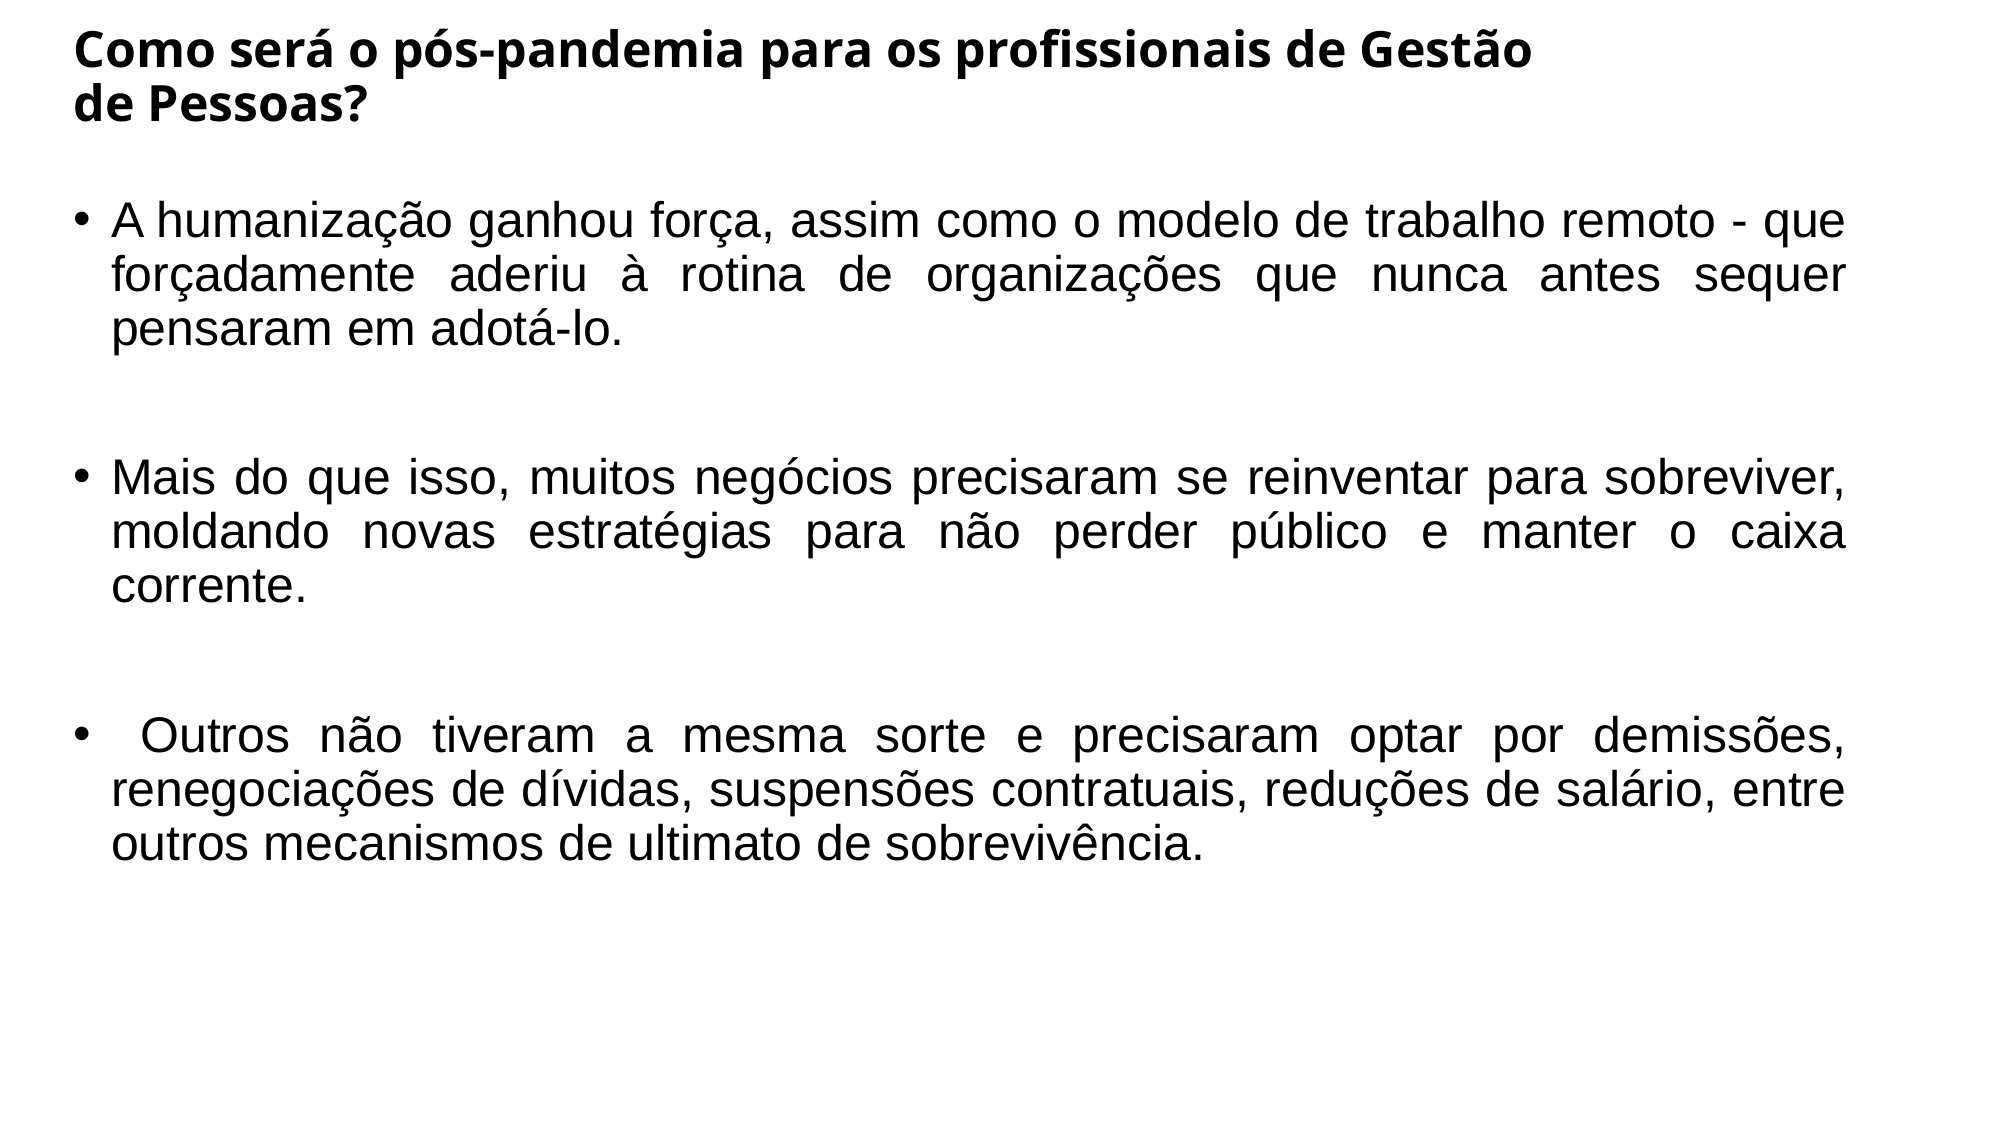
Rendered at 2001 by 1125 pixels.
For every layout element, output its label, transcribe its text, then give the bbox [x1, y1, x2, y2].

list A humanização ganhou força, assim como o modelo de trabalho remoto - que forçadamente aderiu à rotina de organizações que nunca antes sequer pensaram em adotá-lo. Mais do que isso, muitos negócios precisaram se reinventar para sobreviver, moldando novas estratégias para não perder público e manter o caixa corrente. Outros não tiveram a mesma sorte e precisaram optar por demissões, renegociações de dívidas, suspensões contratuais, reduções de salário, entre outros mecanismos de ultimato de sobrevivência. [58, 186, 1863, 901]
title Como será o pós-pandemia para os profissionais de Gestão de Pessoas? [58, 83, 1590, 186]
